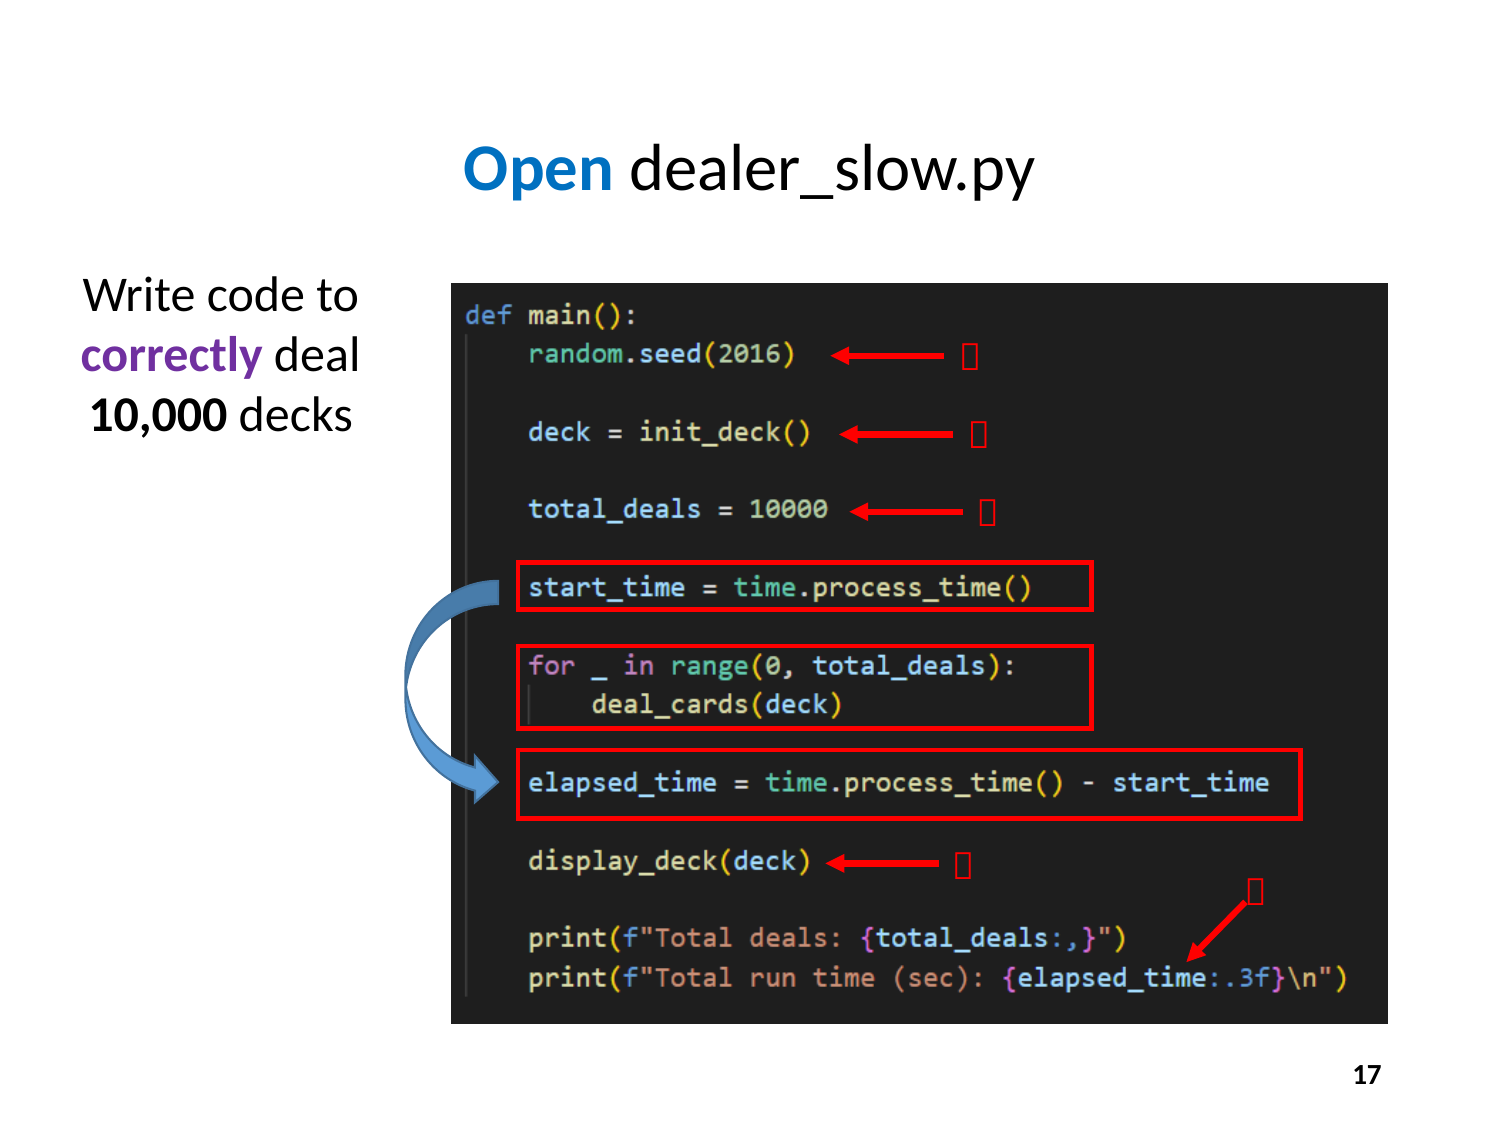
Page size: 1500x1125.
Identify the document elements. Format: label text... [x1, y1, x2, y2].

text_box [404, 592, 451, 782]
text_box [838, 404, 1016, 465]
picture [451, 283, 1388, 1024]
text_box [830, 325, 1008, 387]
slide_number 17 [1059, 1042, 1397, 1103]
text_box Write code to correctly deal 10,000 decks [62, 254, 379, 450]
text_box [849, 481, 1025, 542]
title Open dealer_slow.py [103, 59, 1397, 278]
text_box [1186, 860, 1293, 962]
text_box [825, 834, 1001, 896]
